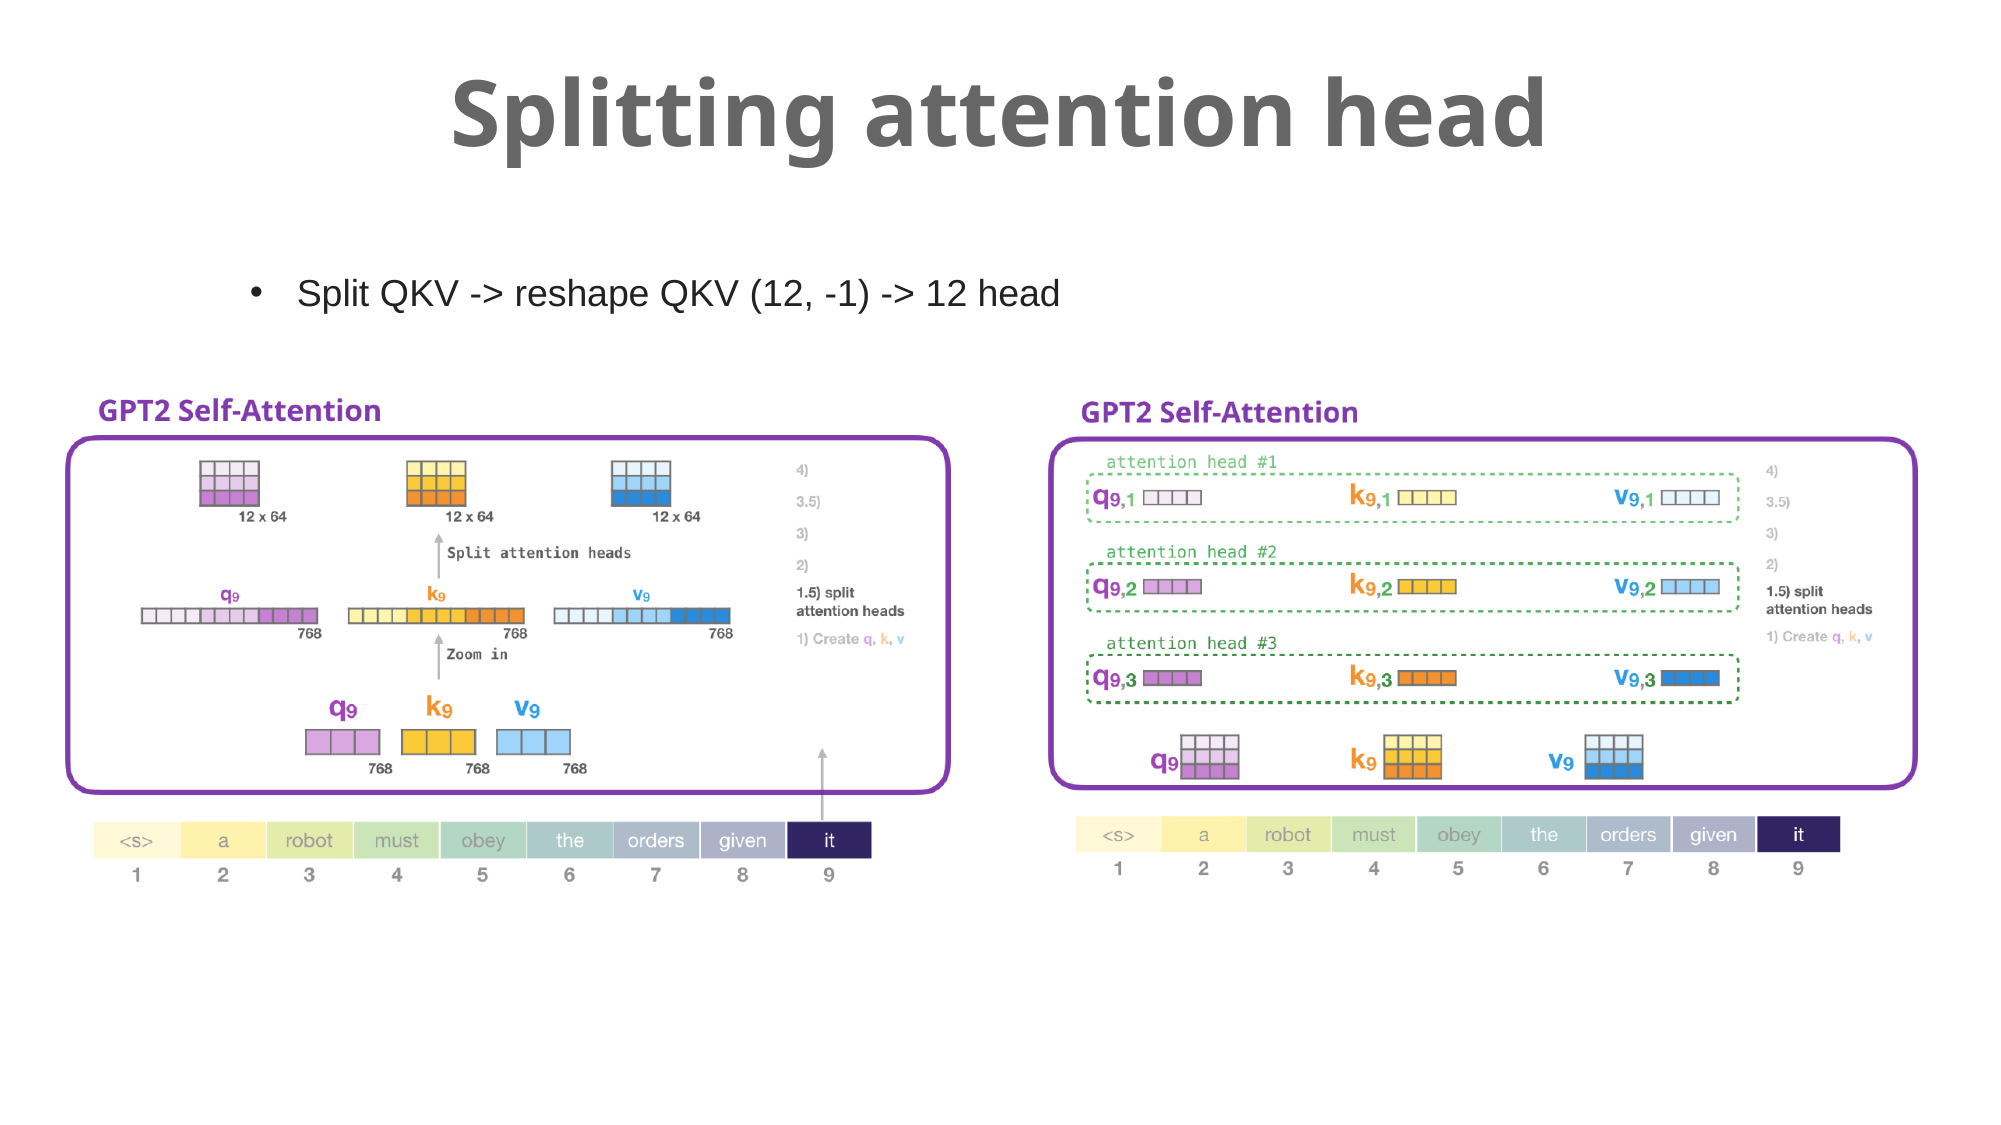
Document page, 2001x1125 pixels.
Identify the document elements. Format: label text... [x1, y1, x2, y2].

picture [39, 390, 967, 883]
picture [1026, 390, 1922, 883]
title Splitting attention head [137, 7, 1863, 226]
text_box Split QKV -> reshape QKV (12, -1) -> 12 head [235, 261, 1908, 322]
